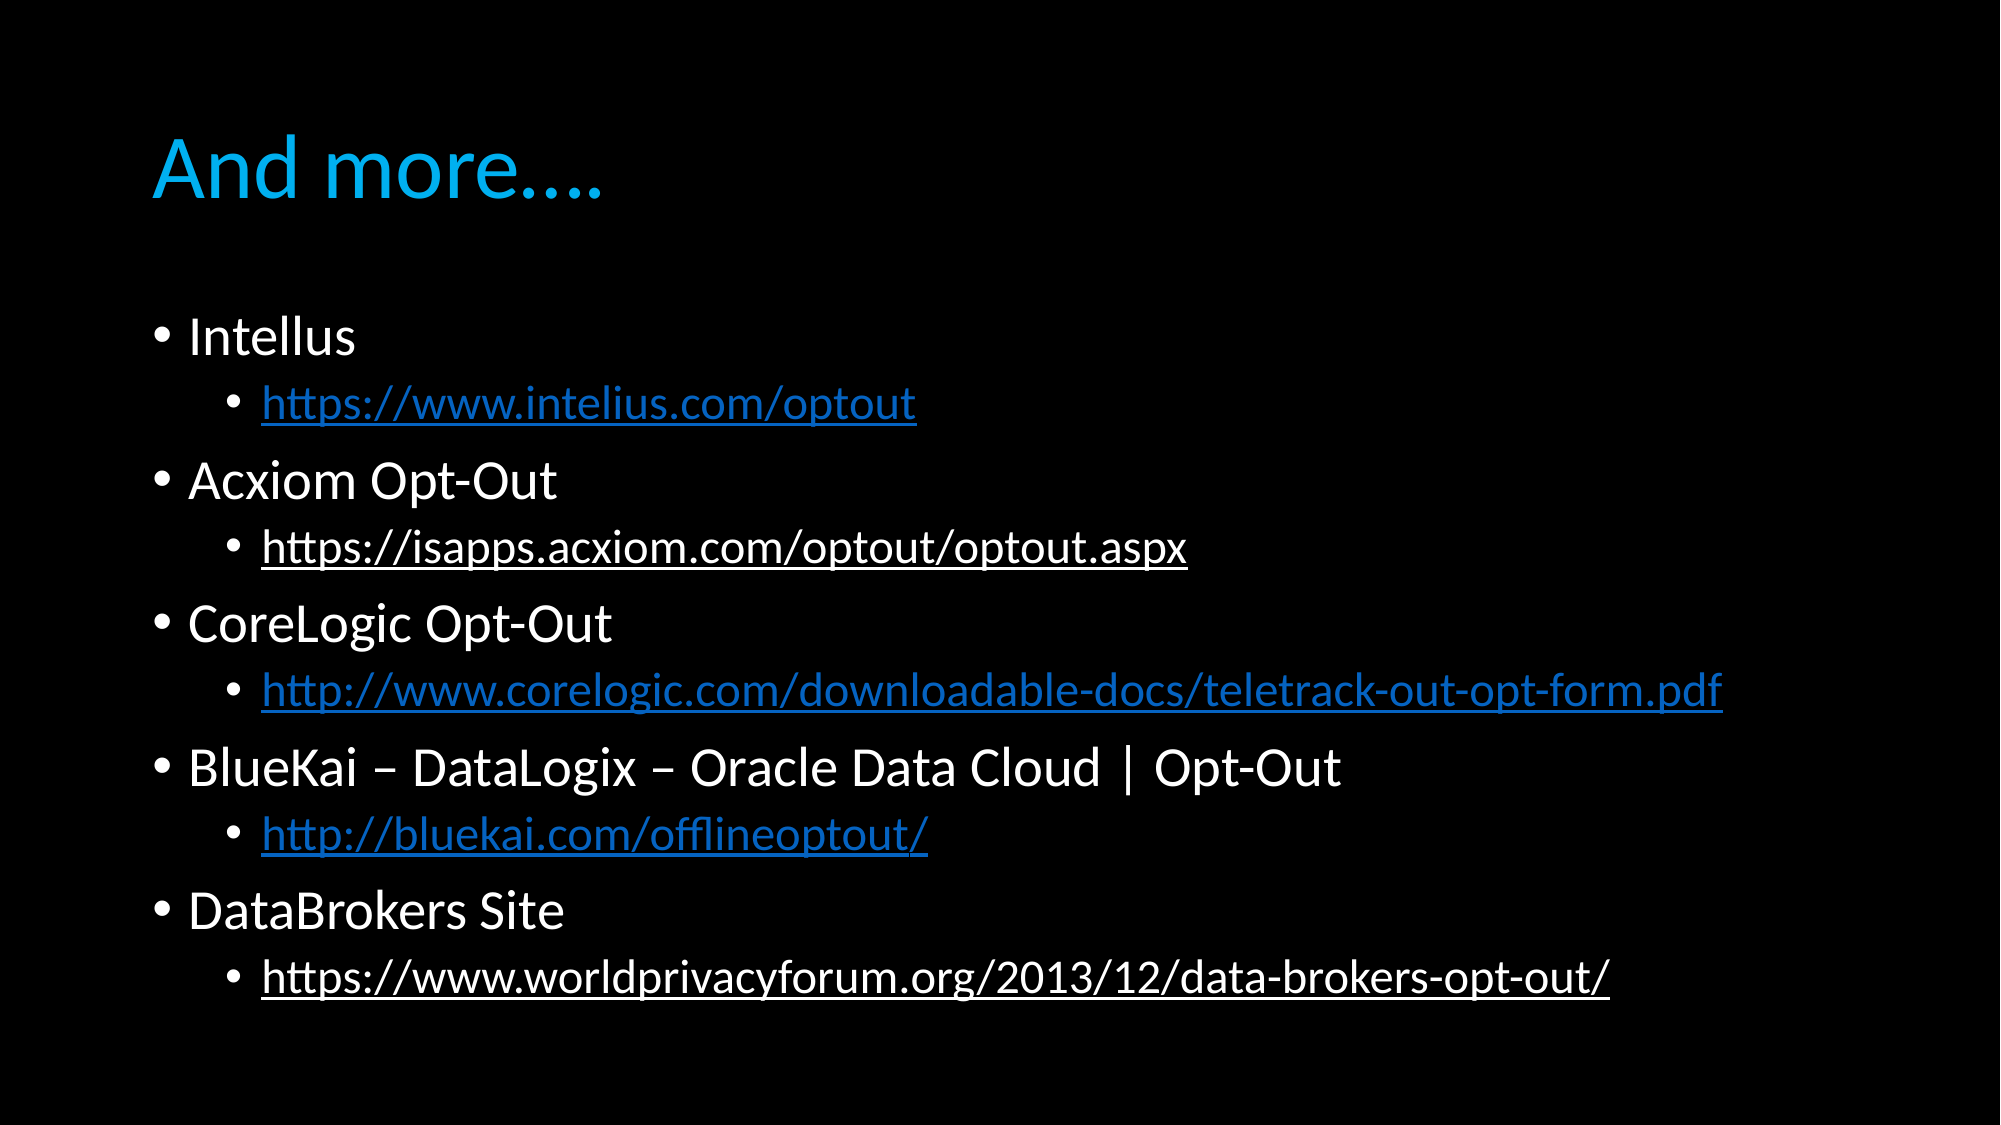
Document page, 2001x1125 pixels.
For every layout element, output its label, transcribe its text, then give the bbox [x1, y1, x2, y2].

title And more…. [137, 59, 1863, 278]
list Intellus https://www.intelius.com/optout Acxiom Opt-Out https://isapps.acxiom.com/optout/optout.aspx CoreLogic Opt-Out http://www.corelogic.com/downloadable-docs/teletrack-out-opt-form.pdf BlueKai – DataLogix – Oracle Data Cloud | Opt-Out http://bluekai.com/offlineoptout/ DataBrokers Site https://www.worldprivacyforum.org/2013/12/data-brokers-opt-out/ [137, 299, 1863, 1014]
